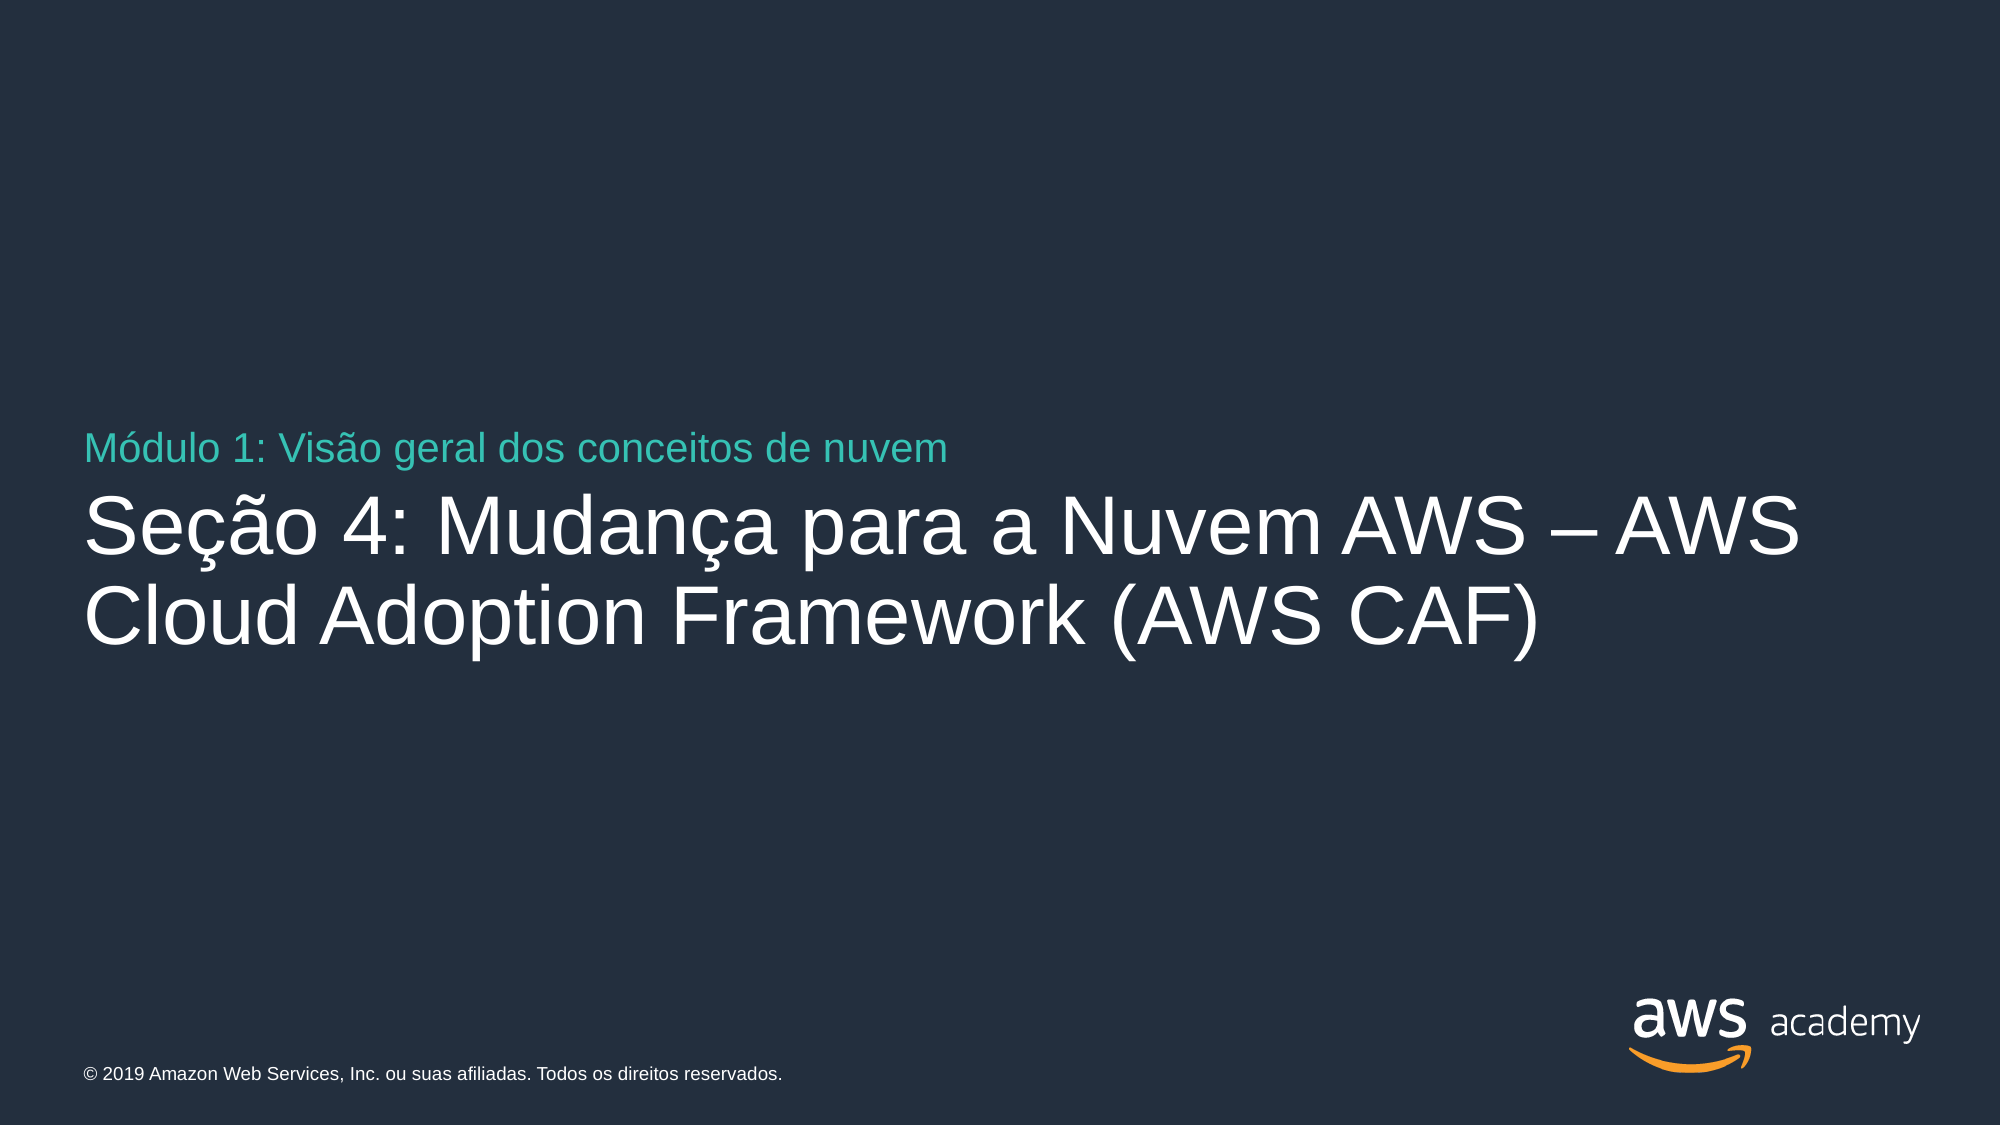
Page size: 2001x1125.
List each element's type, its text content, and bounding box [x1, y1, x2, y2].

footer © 2019 Amazon Web Services, Inc. ou suas afiliadas. Todos os direitos reservados. [68, 1042, 804, 1103]
title Seção 4: Mudança para a Nuvem AWS – AWS Cloud Adoption Framework (AWS CAF) [68, 533, 1932, 612]
picture [1629, 998, 1920, 1073]
list Módulo 1: Visão geral dos conceitos de nuvem [68, 418, 1391, 500]
